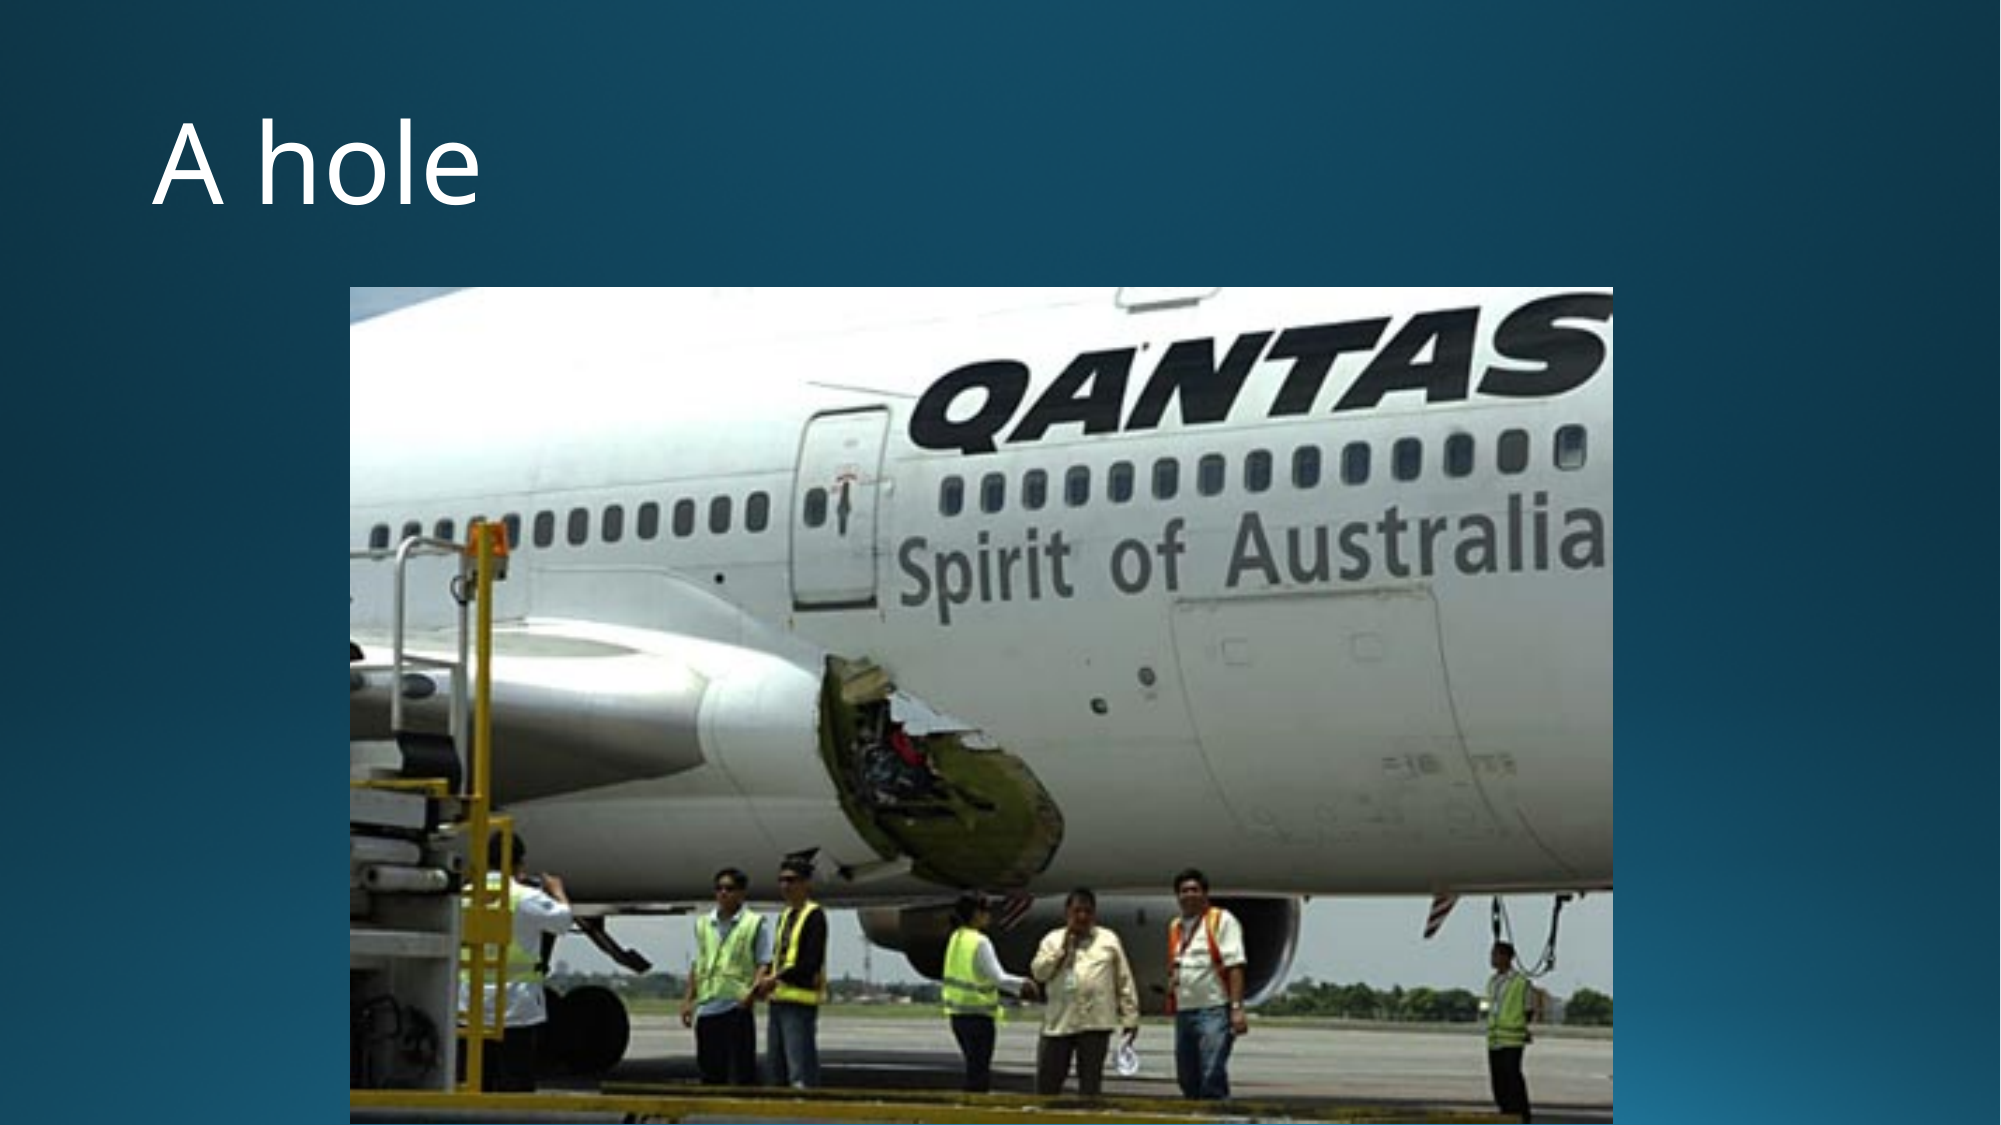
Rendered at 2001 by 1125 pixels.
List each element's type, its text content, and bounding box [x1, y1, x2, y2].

title A hole [137, 59, 1863, 278]
picture [0, 0, 2001, 1125]
